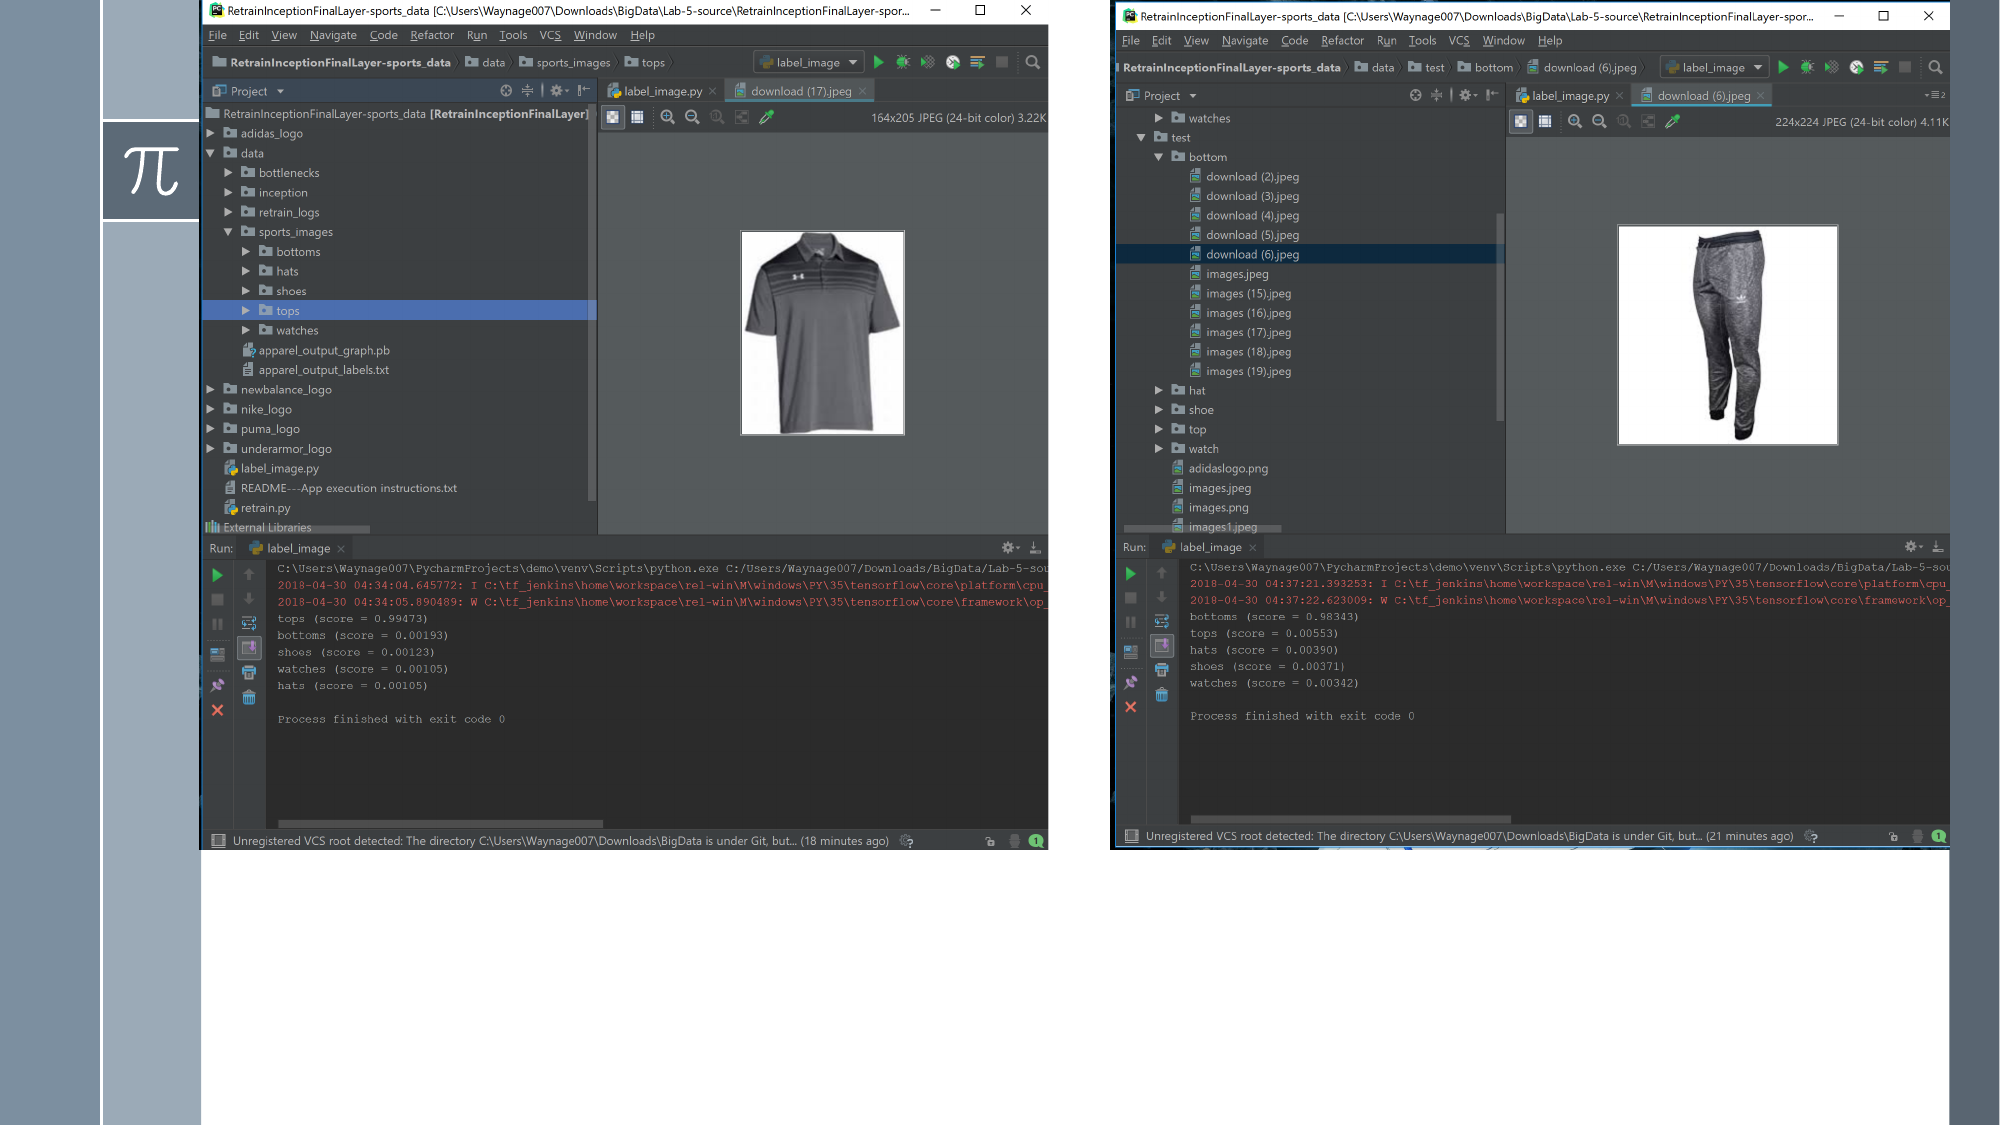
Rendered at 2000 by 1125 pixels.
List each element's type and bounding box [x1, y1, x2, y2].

picture [1110, 0, 1950, 850]
picture [199, 0, 1049, 850]
